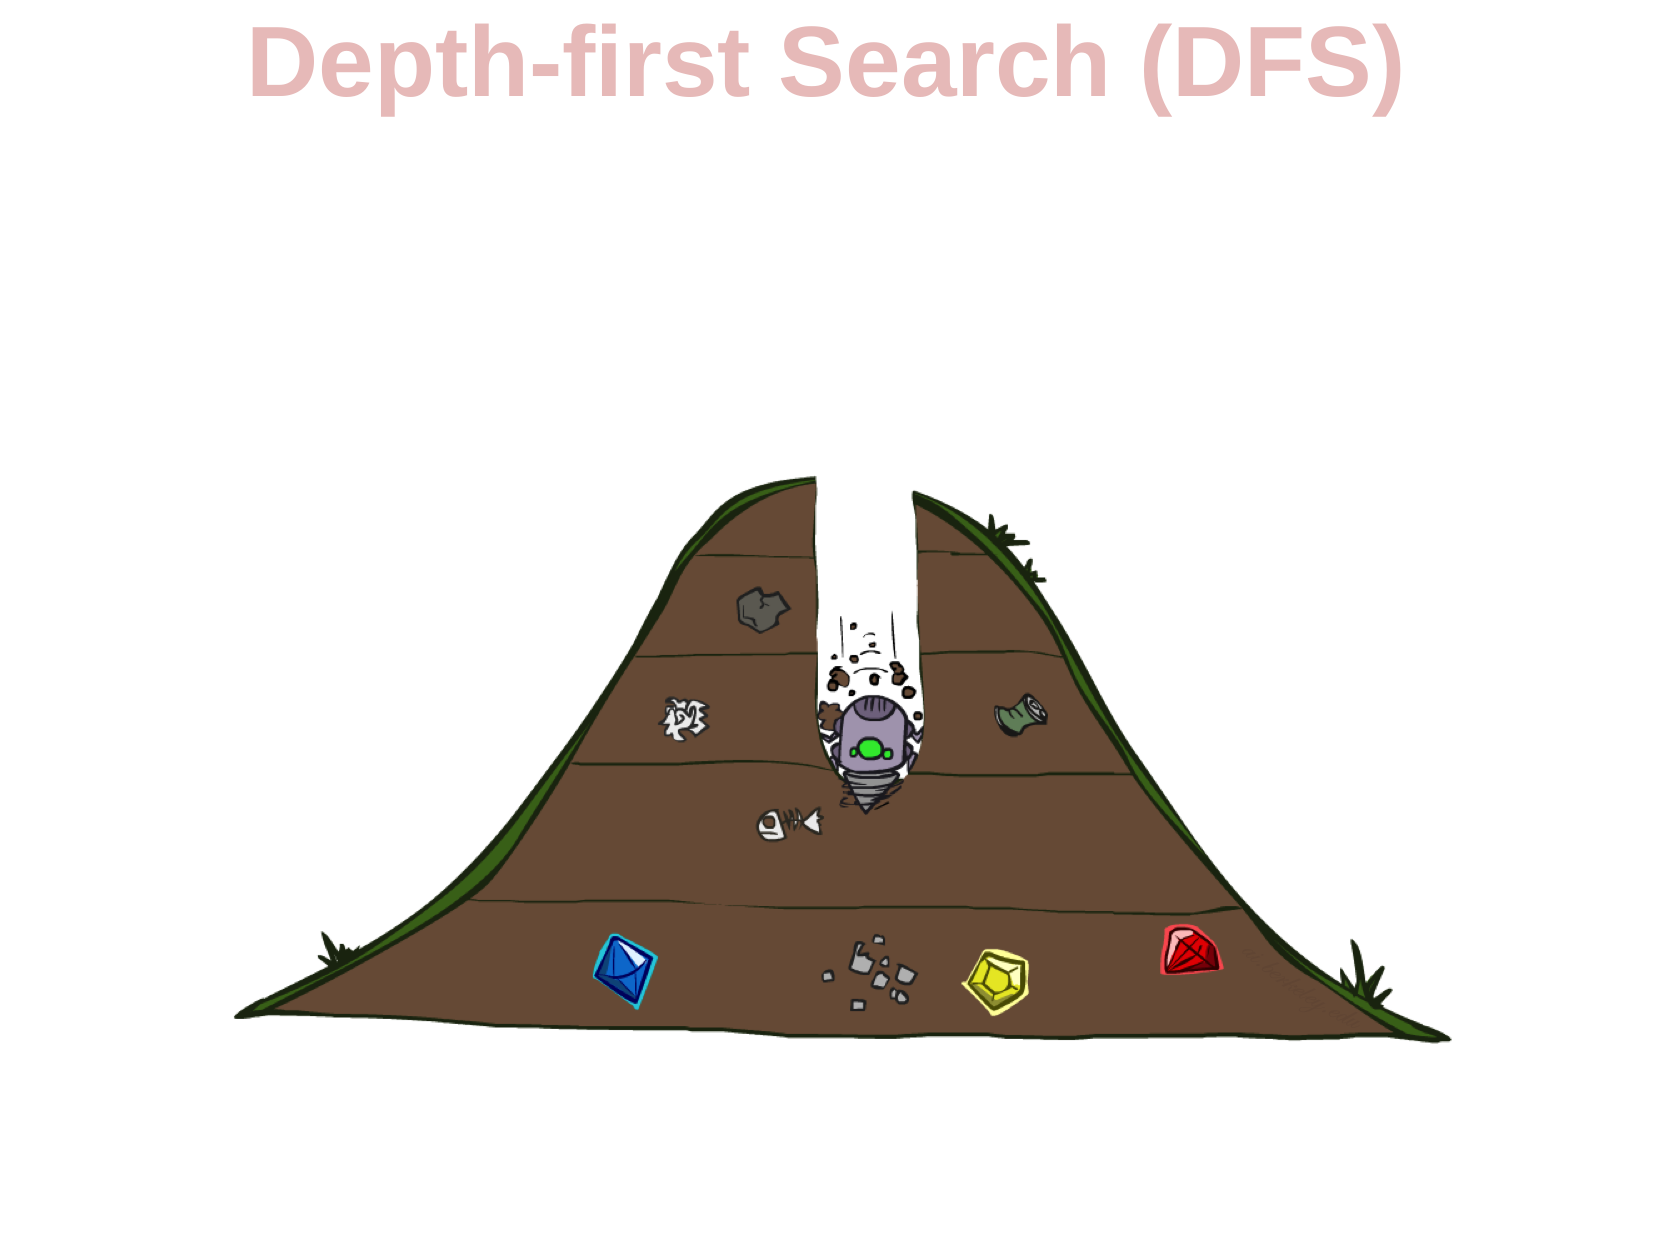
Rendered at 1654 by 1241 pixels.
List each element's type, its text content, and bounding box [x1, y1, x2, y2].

picture [186, 182, 1467, 1144]
text_box Depth-first Search (DFS) [0, 0, 1654, 127]
